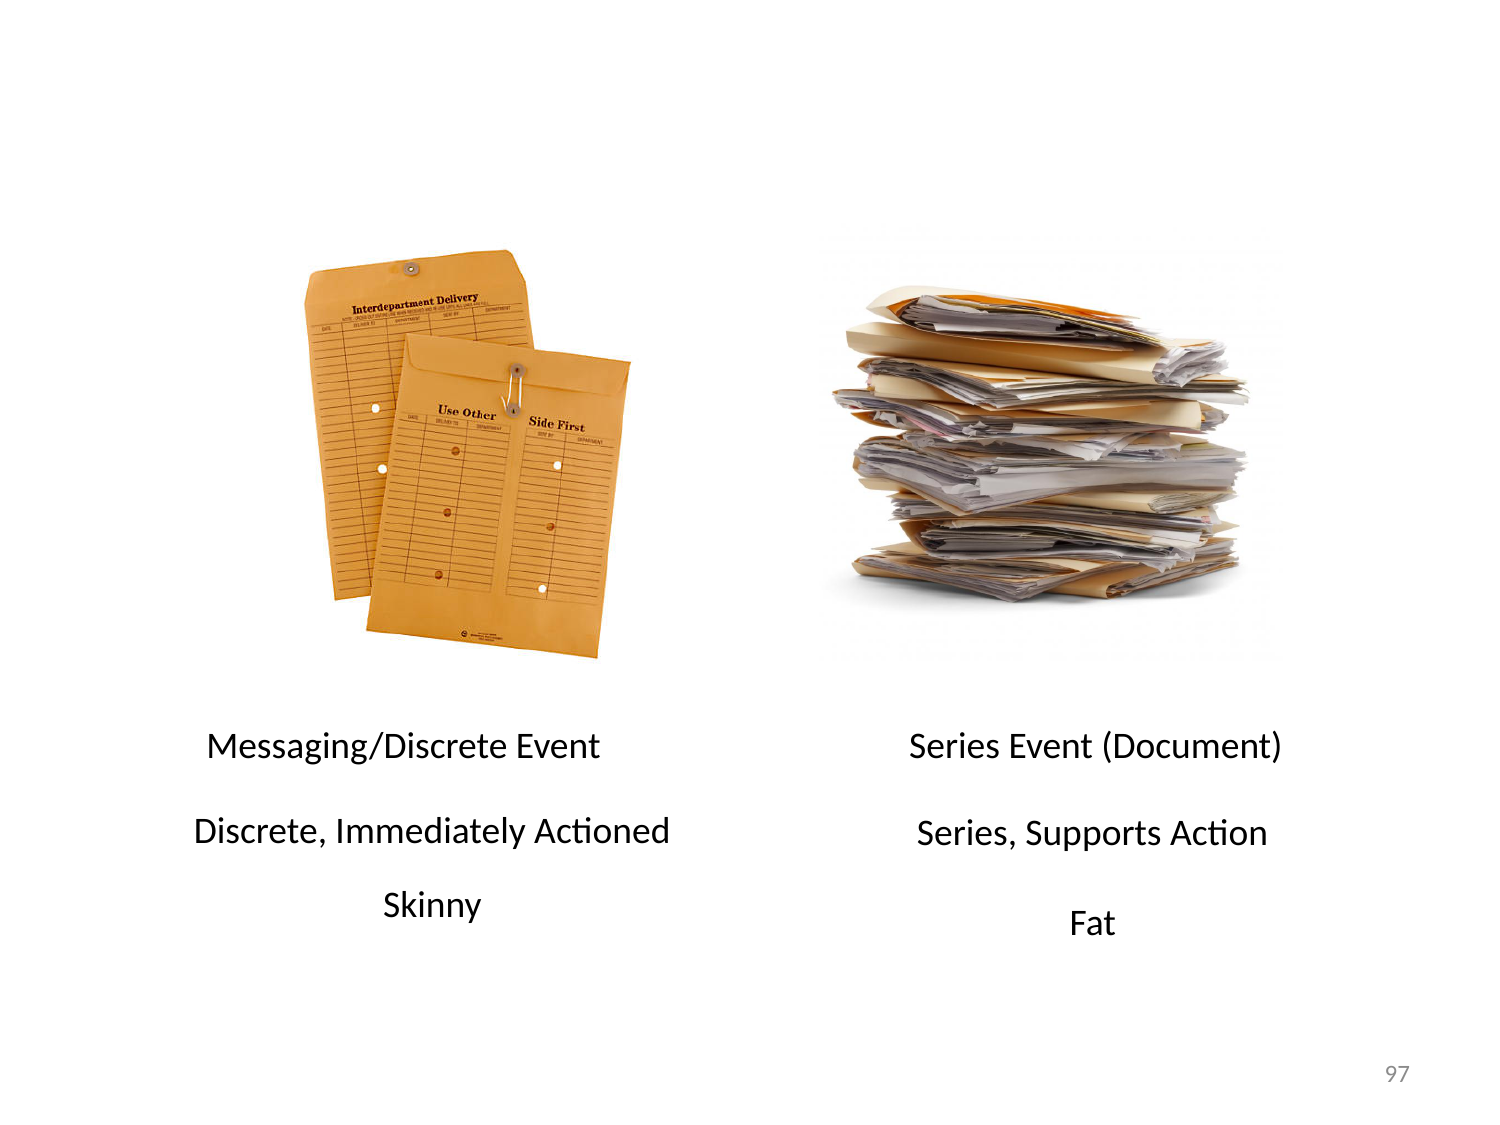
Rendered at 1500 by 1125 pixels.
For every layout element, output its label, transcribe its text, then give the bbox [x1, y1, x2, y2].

text_box Fat [819, 891, 1366, 951]
picture [247, 242, 670, 665]
text_box Messaging/Discrete Event [191, 713, 651, 773]
text_box Series Event (Document) [894, 713, 1366, 773]
text_box Series, Supports Action [819, 800, 1366, 860]
slide_number 97 [1074, 1042, 1425, 1103]
text_box Discrete, Immediately Actioned [159, 798, 706, 858]
text_box Skinny [159, 873, 706, 933]
picture [819, 223, 1283, 665]
